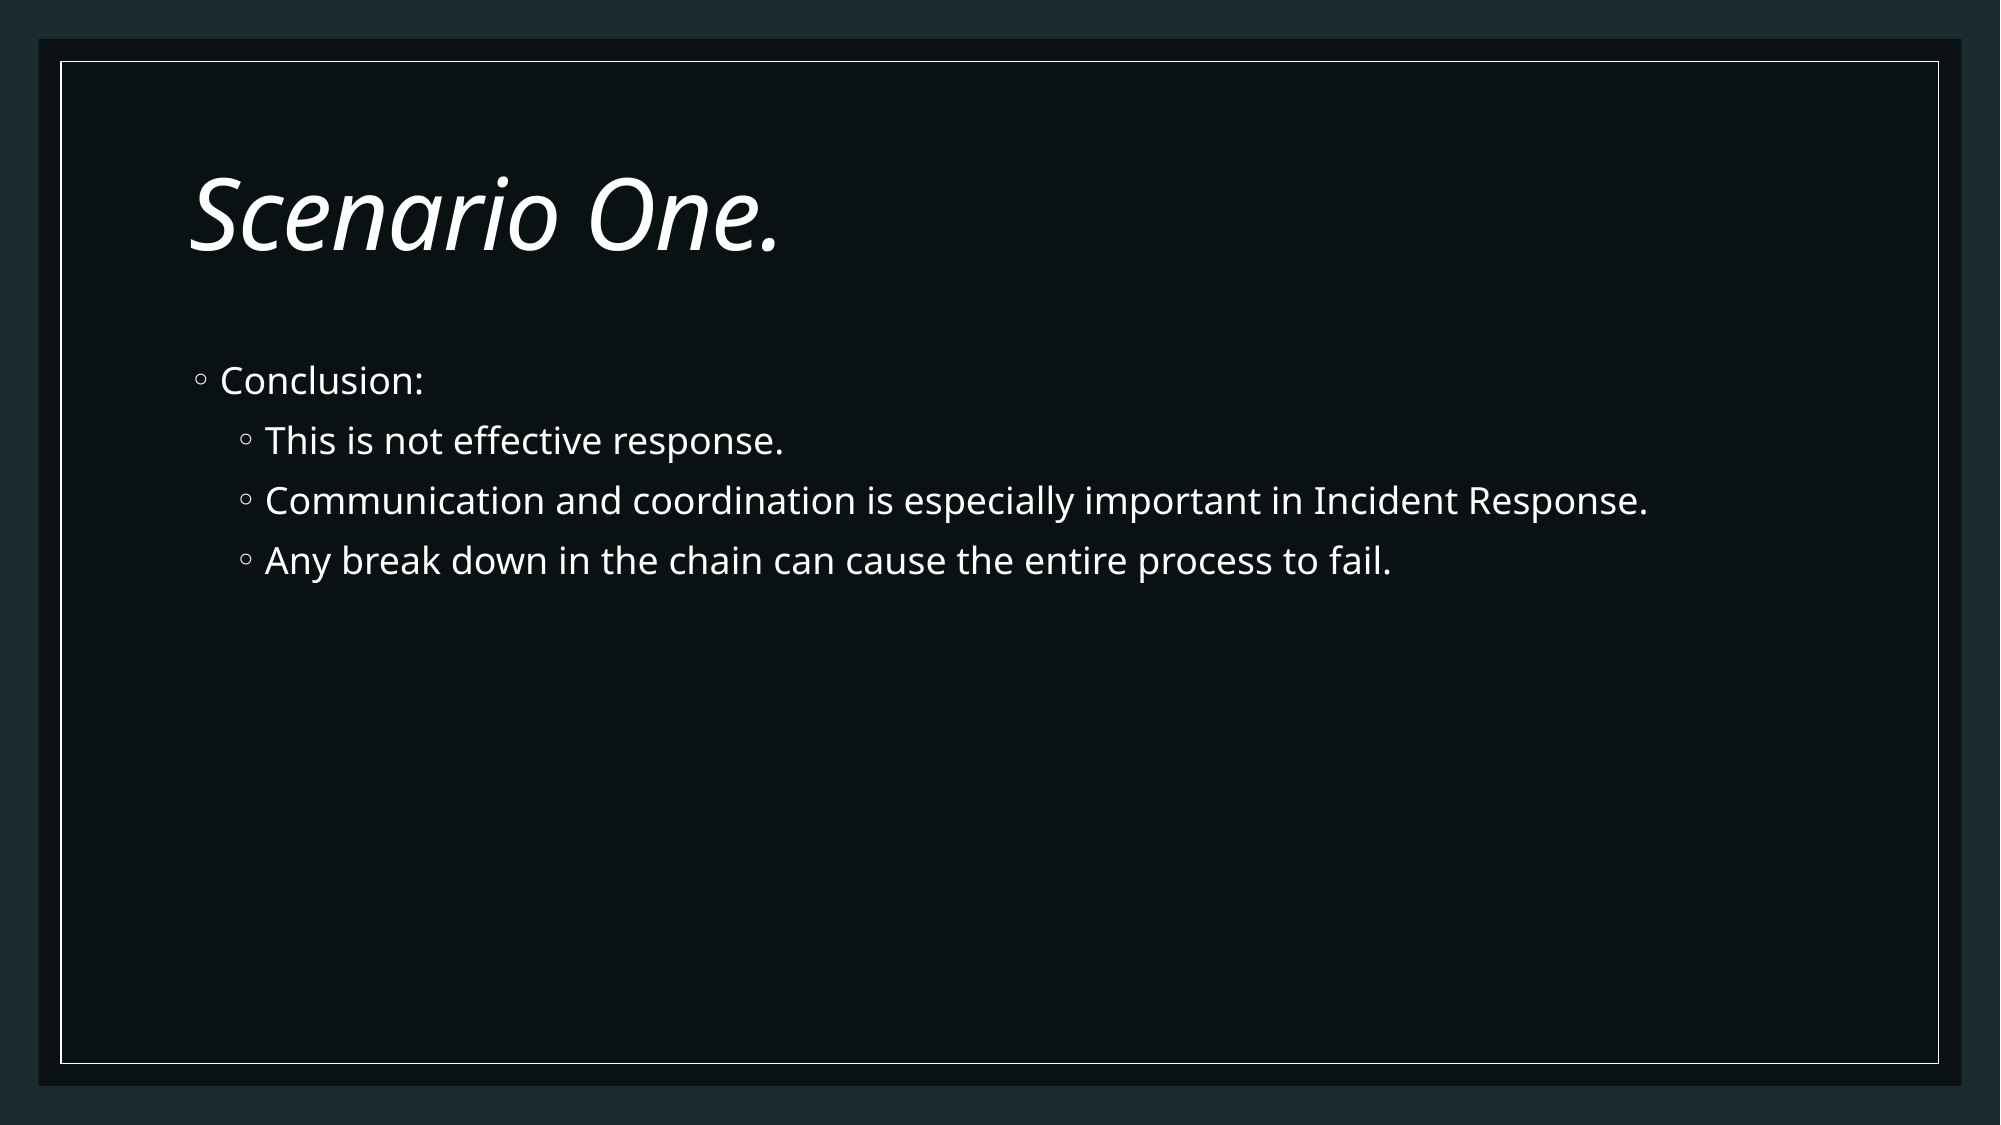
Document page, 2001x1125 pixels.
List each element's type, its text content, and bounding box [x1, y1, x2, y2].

title Scenario One. [174, 105, 1825, 331]
list Conclusion: This is not effective response. Communication and coordination is especially important in Incident Response. Any break down in the chain can cause the entire process to fail. [174, 345, 1825, 977]
